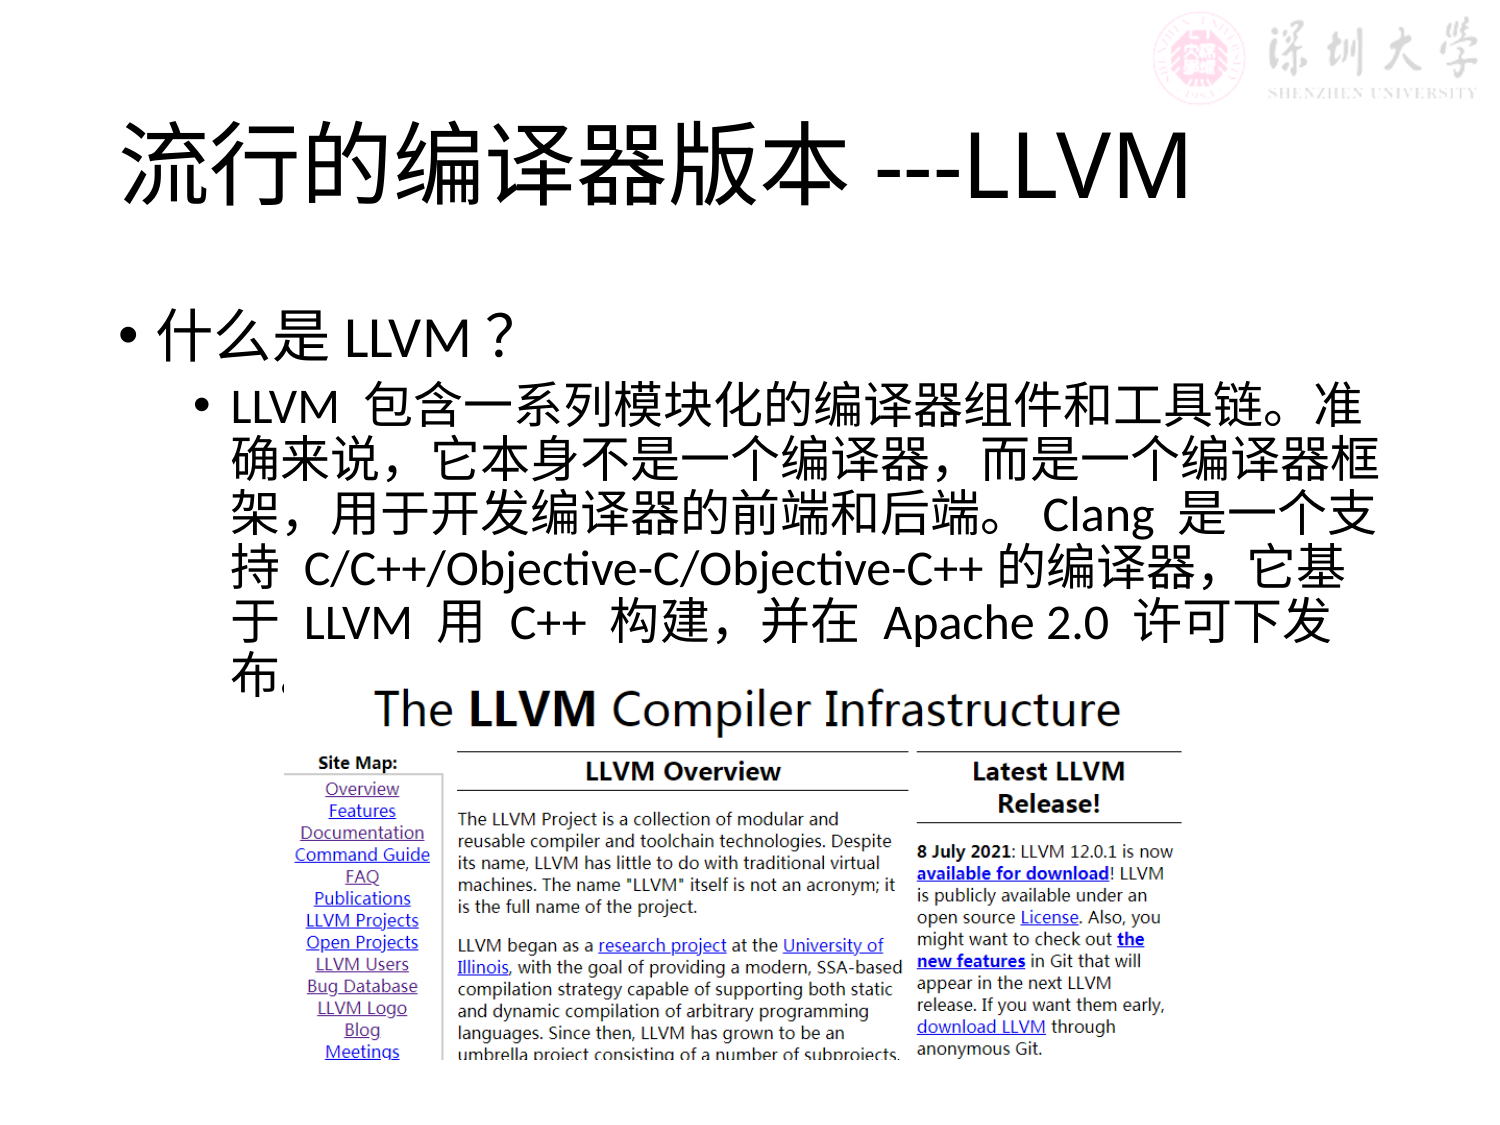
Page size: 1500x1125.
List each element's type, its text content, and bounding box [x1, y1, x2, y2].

title 流行的编译器版本---LLVM [103, 59, 1397, 278]
list 什么是LLVM？ LLVM 包含一系列模块化的编译器组件和工具链。准确来说，它本身不是一个编译器，而是一个编译器框架，用于开发编译器的前端和后端。Clang 是一个支持 C/C++/Objective-C/Objective-C++的编译器，它基于 LLVM 用 C++ 构建，并在 Apache 2.0 许可下发布。 [103, 299, 1397, 1014]
picture [284, 672, 1216, 1060]
